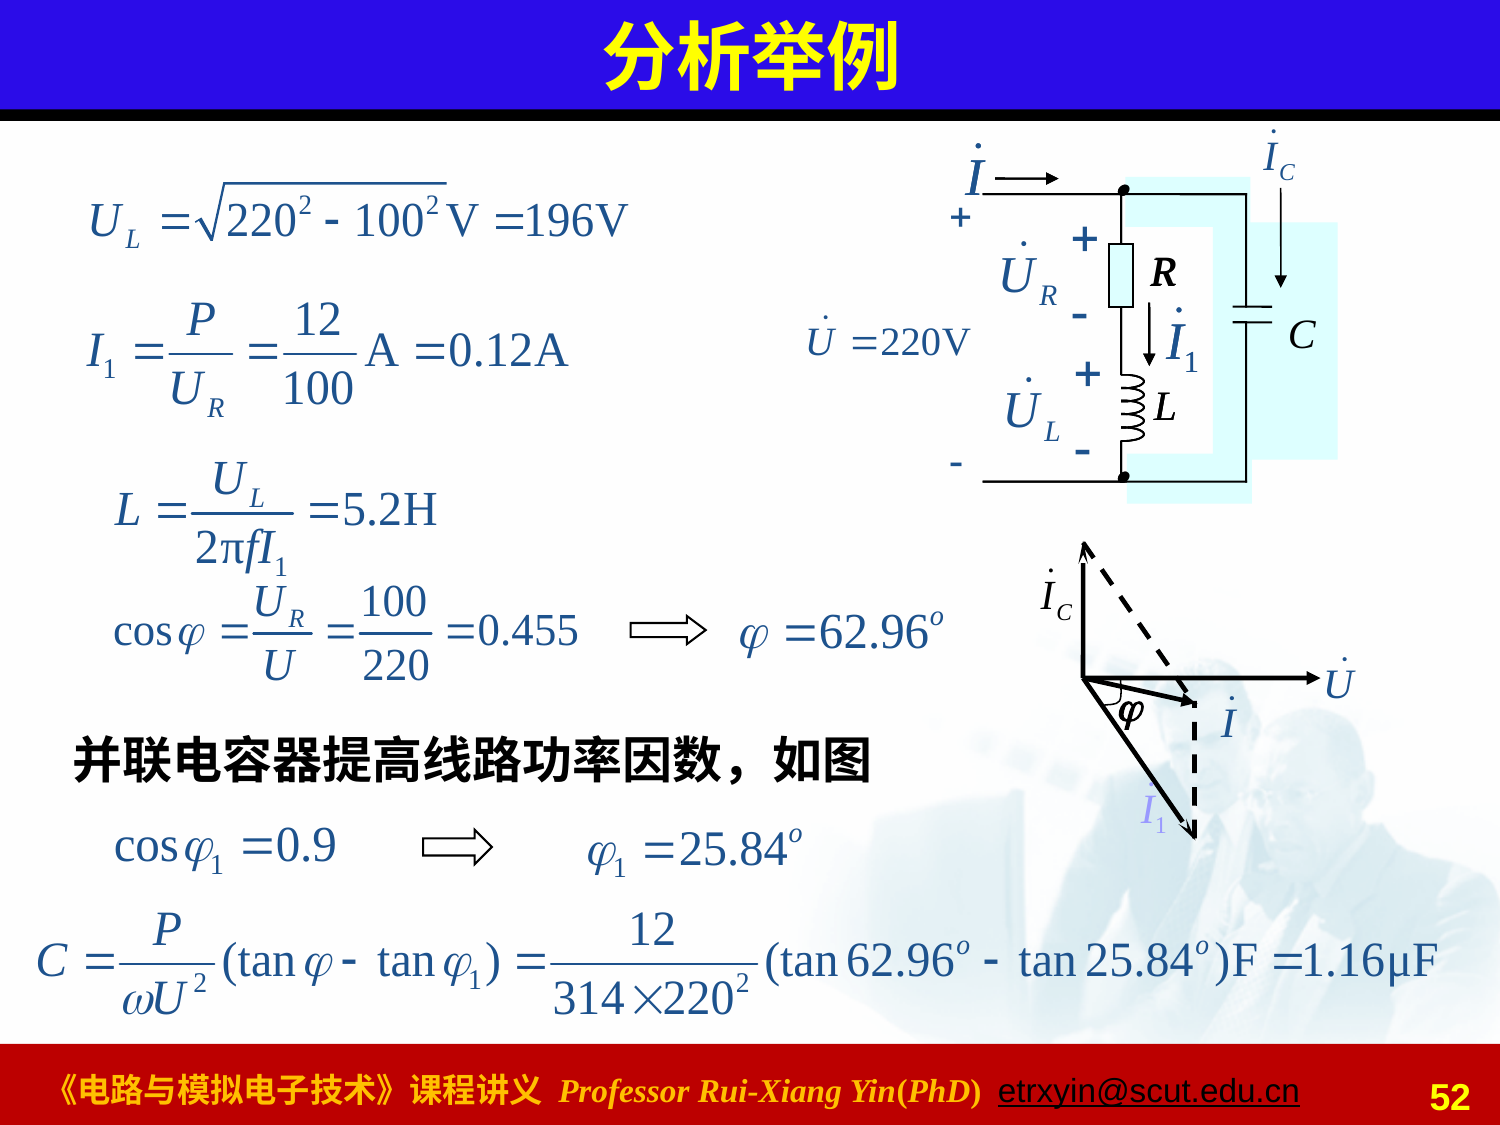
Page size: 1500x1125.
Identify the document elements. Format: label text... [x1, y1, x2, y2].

text_box [423, 829, 492, 865]
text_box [1032, 540, 1364, 841]
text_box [106, 571, 582, 689]
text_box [105, 447, 446, 571]
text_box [580, 811, 809, 884]
text_box 并联电容器提高线路功率因数，如图 [57, 721, 887, 796]
title 分析举例 [0, 0, 1500, 110]
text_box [1333, 137, 1338, 505]
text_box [732, 593, 951, 667]
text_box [802, 137, 1332, 505]
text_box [106, 810, 342, 884]
slide_number 52 [1344, 1065, 1486, 1113]
picture [0, 121, 1500, 1043]
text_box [77, 287, 578, 426]
text_box [630, 616, 706, 645]
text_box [29, 898, 1444, 1023]
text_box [84, 170, 635, 258]
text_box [1255, 125, 1303, 289]
